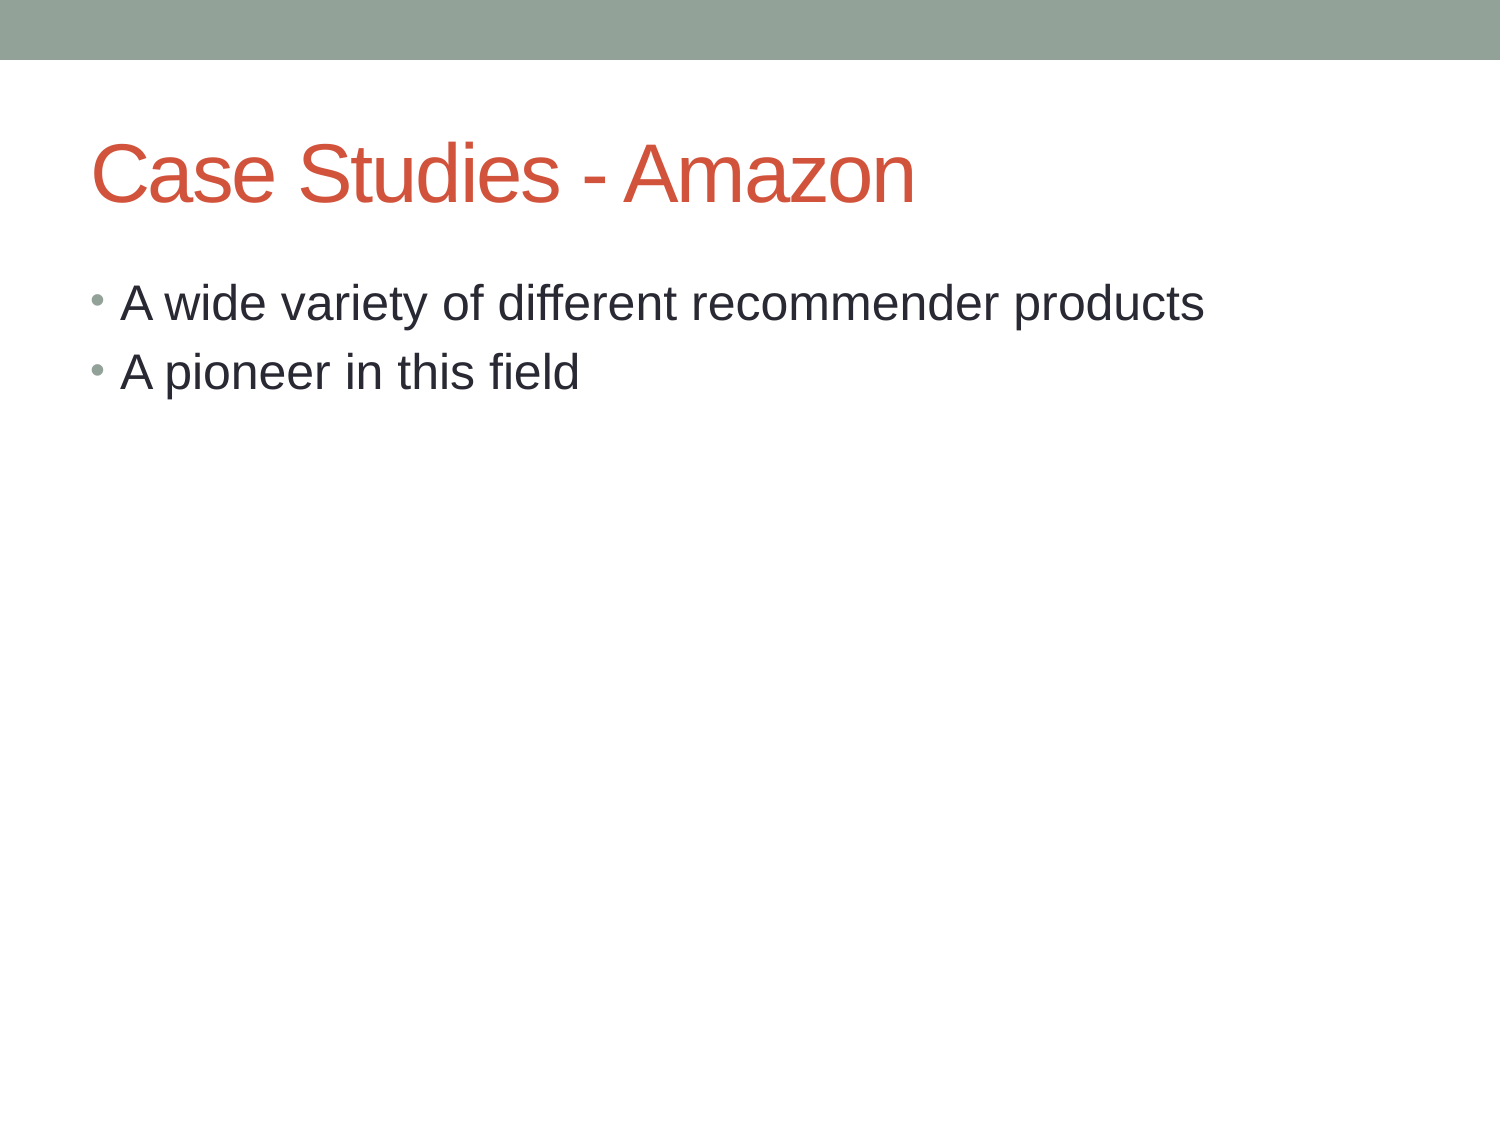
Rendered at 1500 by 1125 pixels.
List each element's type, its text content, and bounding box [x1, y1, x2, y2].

list A wide variety of different recommender products A pioneer in this field [75, 262, 1425, 1063]
title Case Studies - Amazon [75, 87, 1425, 250]
